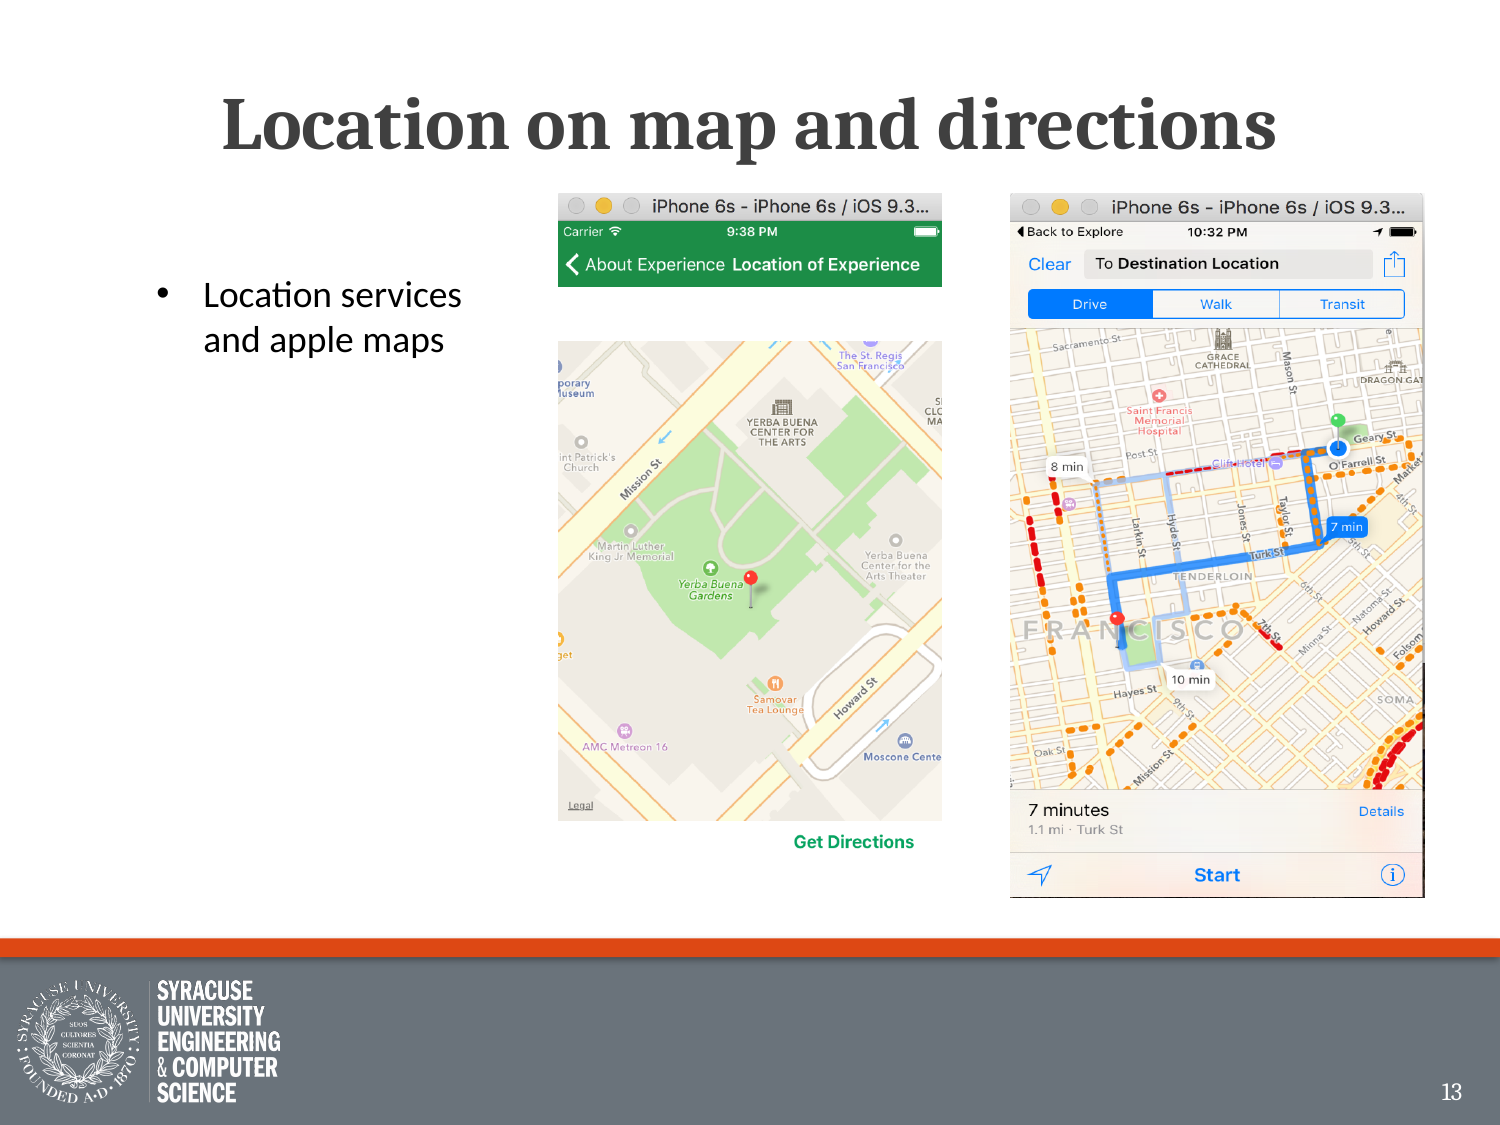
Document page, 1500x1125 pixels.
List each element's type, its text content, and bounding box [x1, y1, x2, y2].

text_box Location services and apple maps [141, 262, 527, 368]
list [558, 193, 942, 906]
slide_number 13 [1276, 1060, 1478, 1120]
picture [17, 980, 280, 1103]
title Location on map and directions [75, 45, 1425, 194]
picture [1010, 193, 1426, 899]
